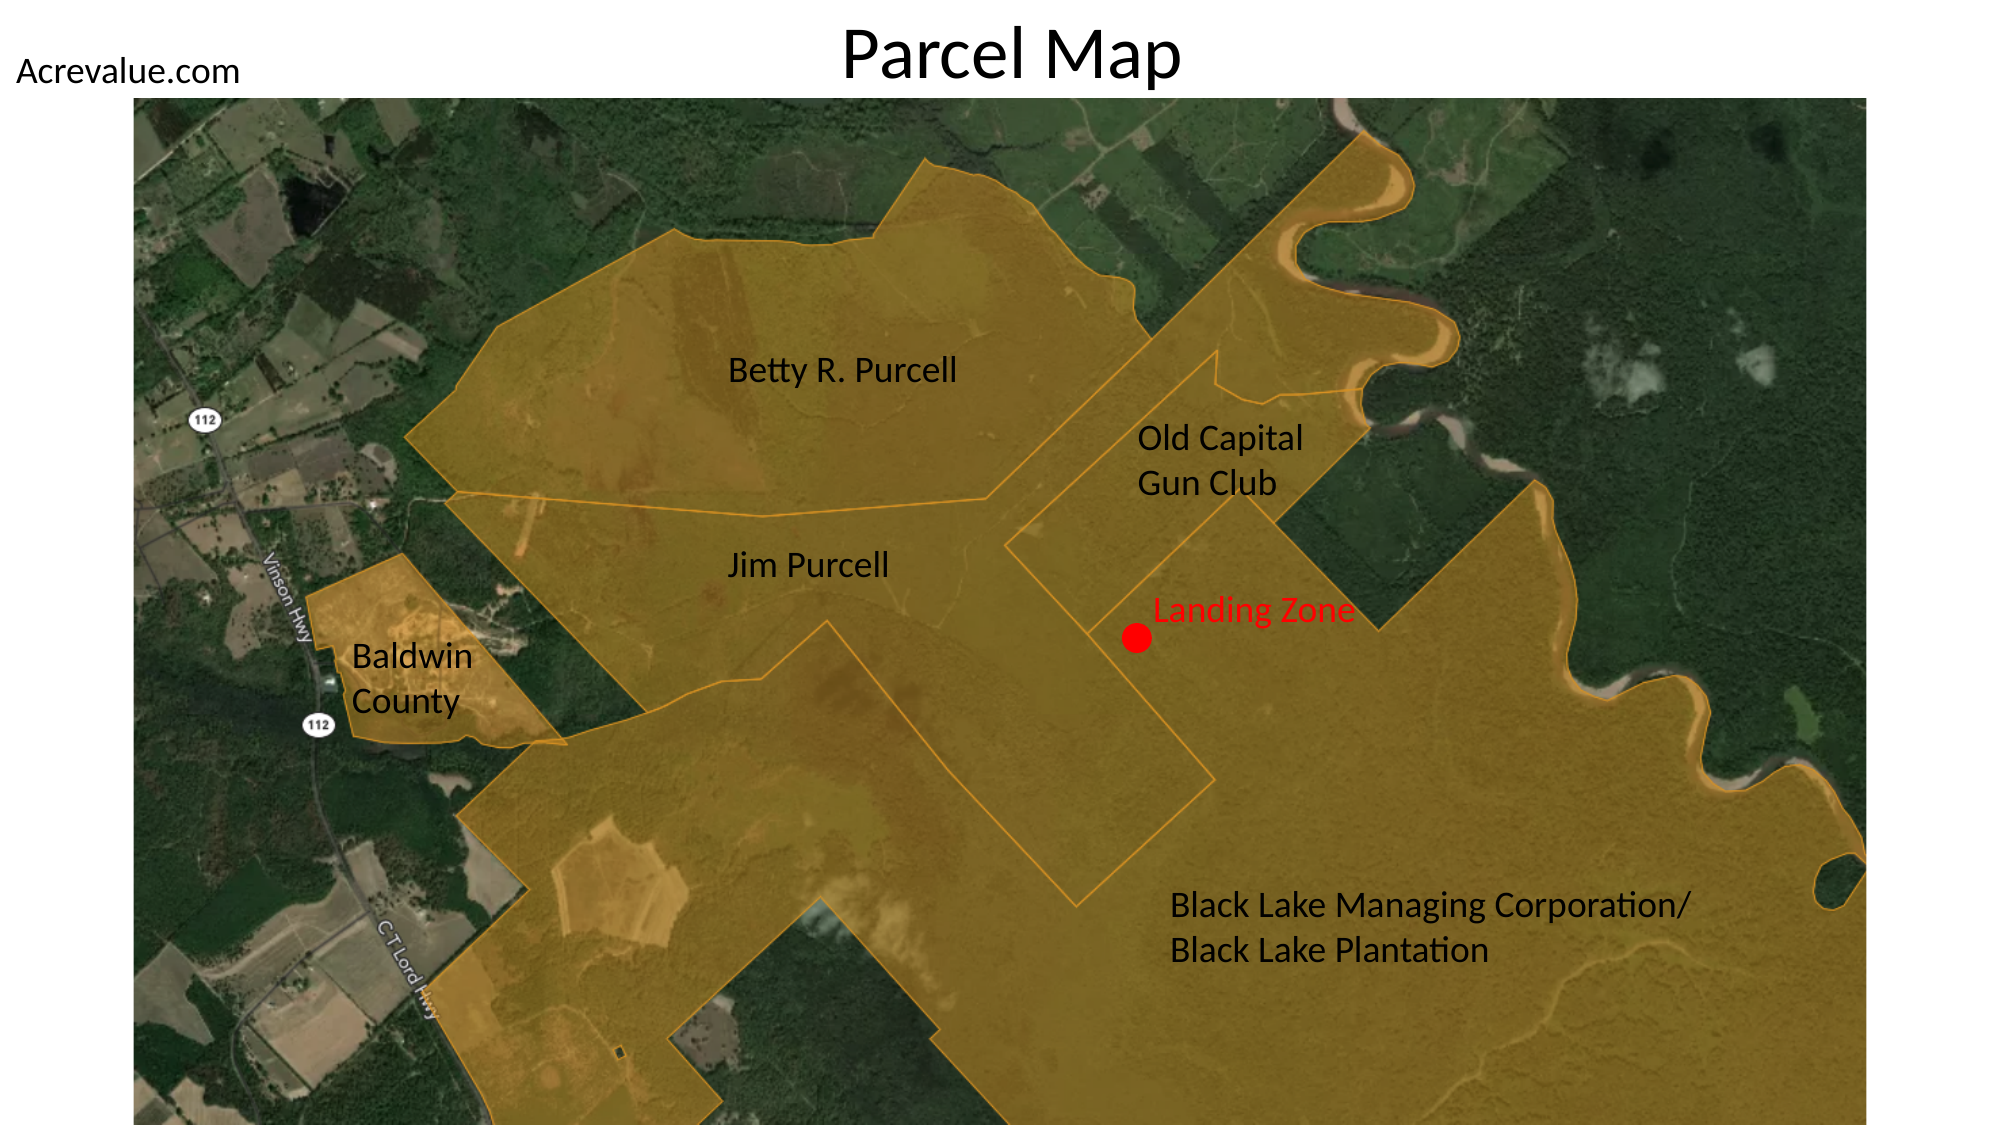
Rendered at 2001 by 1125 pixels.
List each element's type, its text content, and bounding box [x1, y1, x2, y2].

text_box Acrevalue.com [1, 38, 256, 99]
text_box Parcel Map [827, 0, 1198, 98]
picture [133, 98, 1867, 1125]
